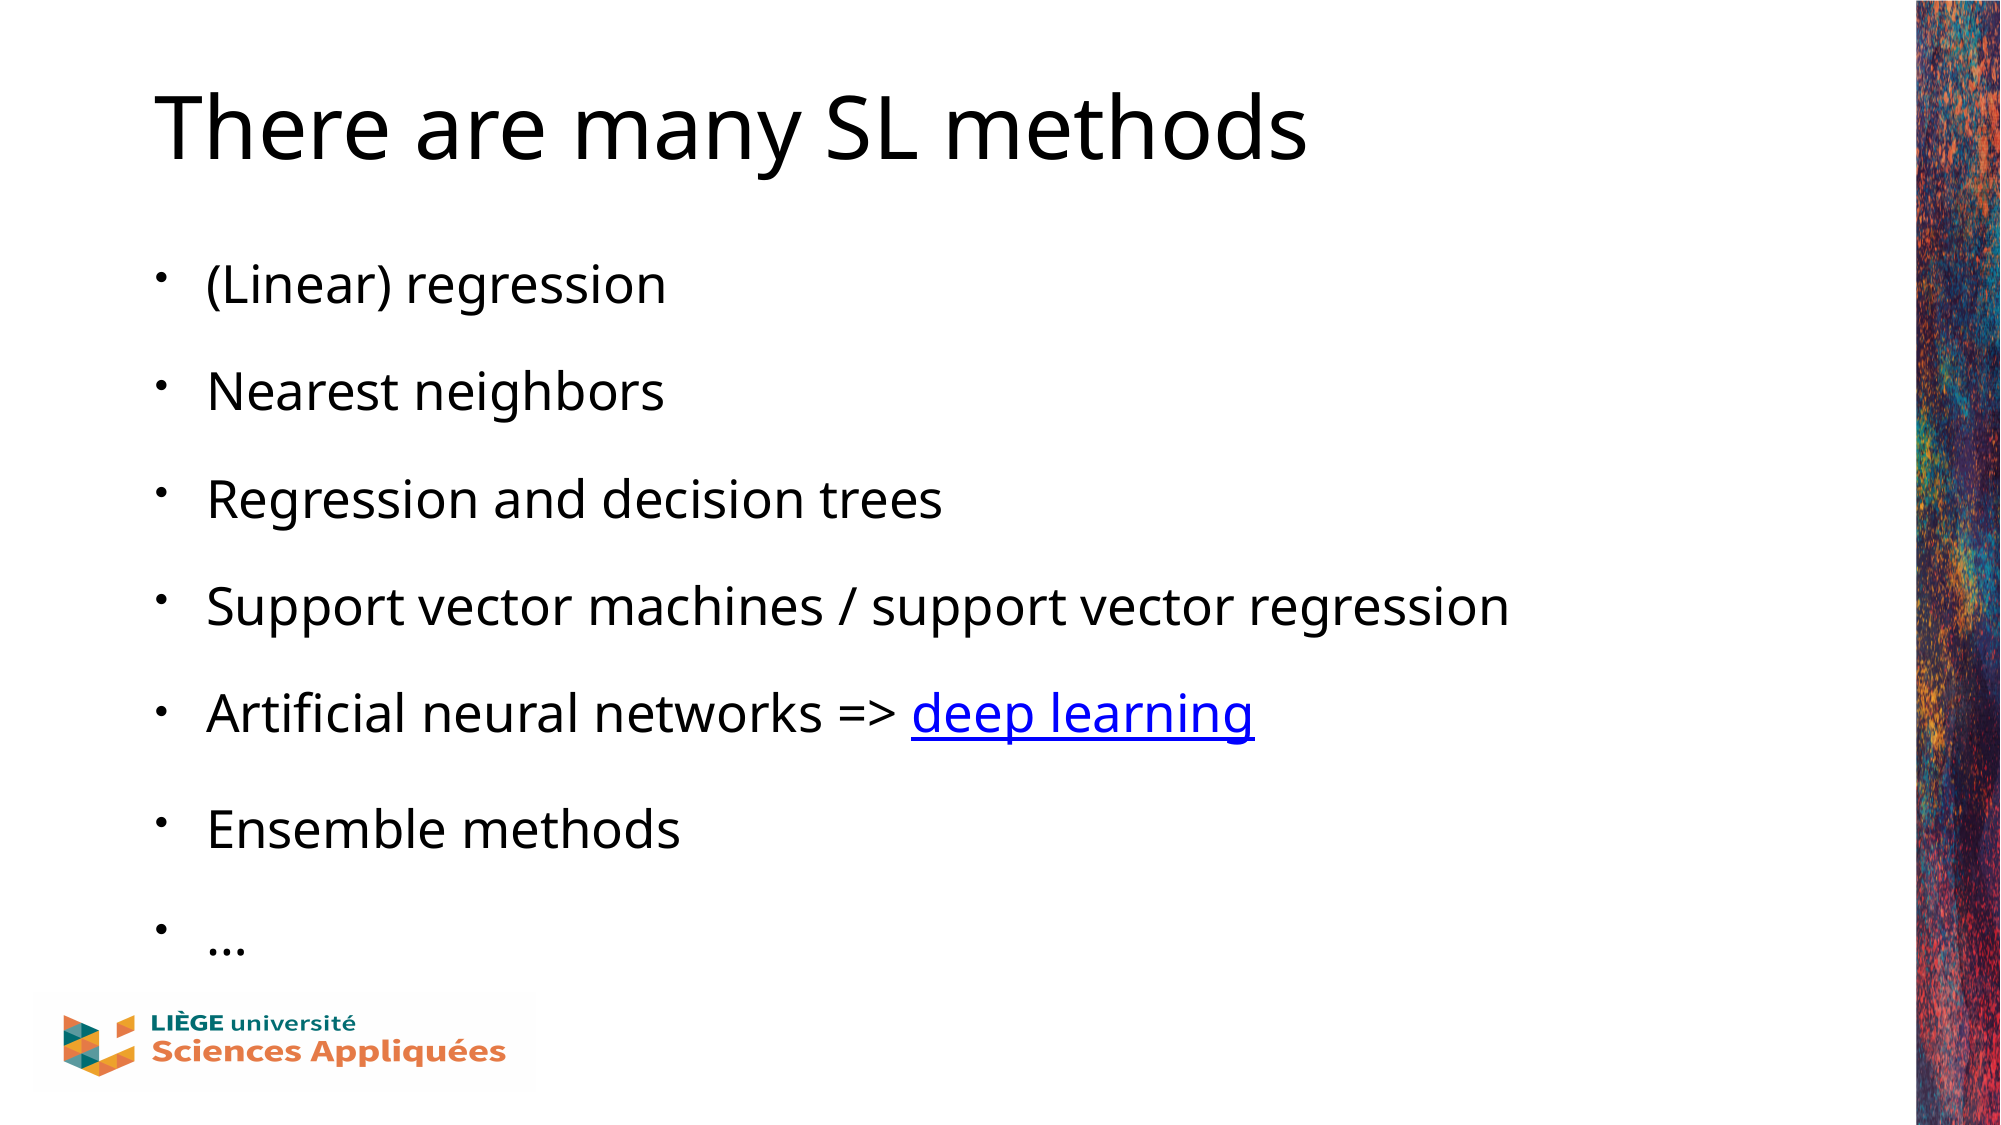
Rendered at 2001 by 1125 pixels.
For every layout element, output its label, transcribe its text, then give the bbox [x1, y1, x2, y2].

picture [33, 992, 536, 1092]
title There are many SL methods [145, 50, 1854, 199]
list (Linear) regression Nearest neighbors Regression and decision trees Support vector machines / support vector regression Artificial neural networks => deep learning Ensemble methods … [145, 212, 1854, 1005]
picture [1917, 1, 2000, 1124]
